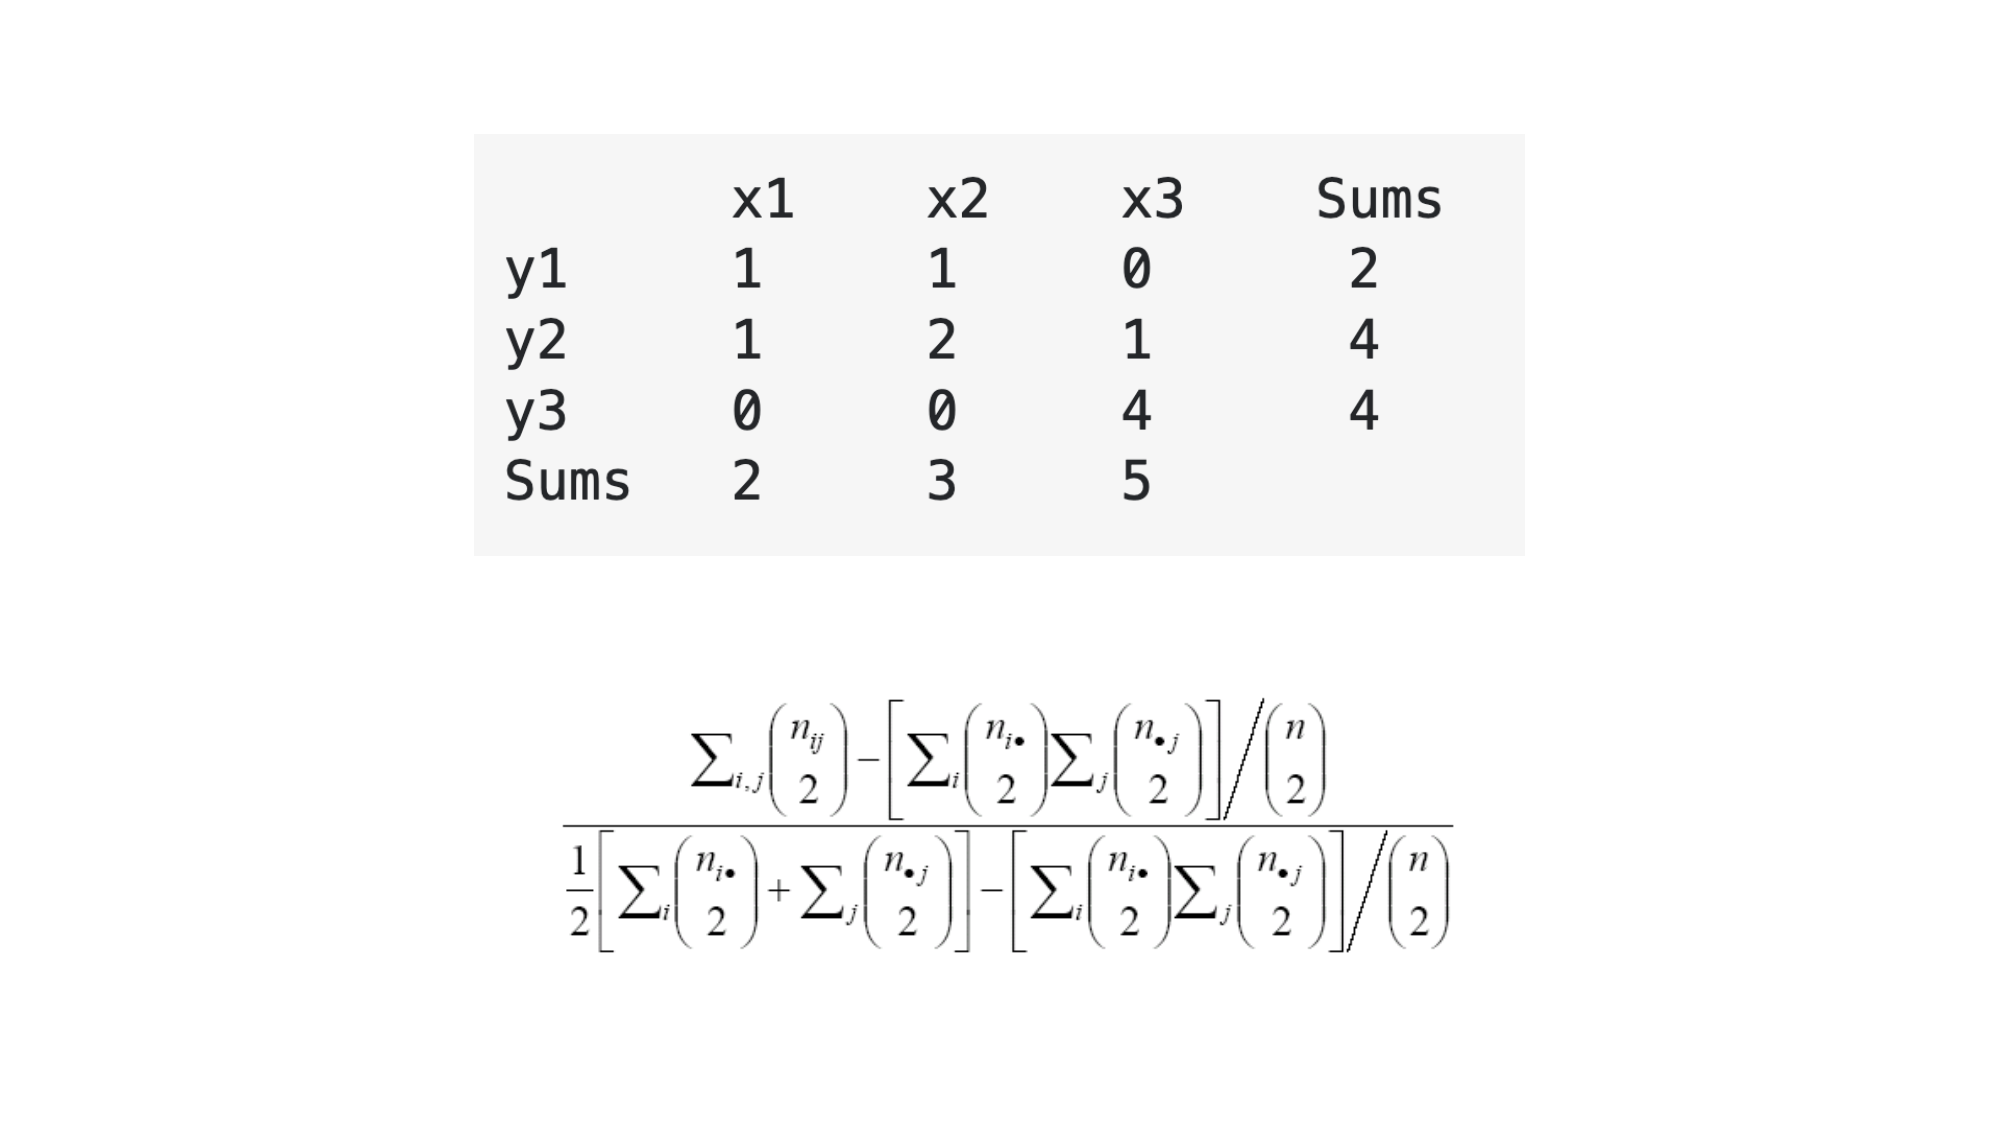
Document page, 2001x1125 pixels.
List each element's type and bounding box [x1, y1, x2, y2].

picture [474, 134, 1525, 556]
picture [516, 690, 1484, 961]
